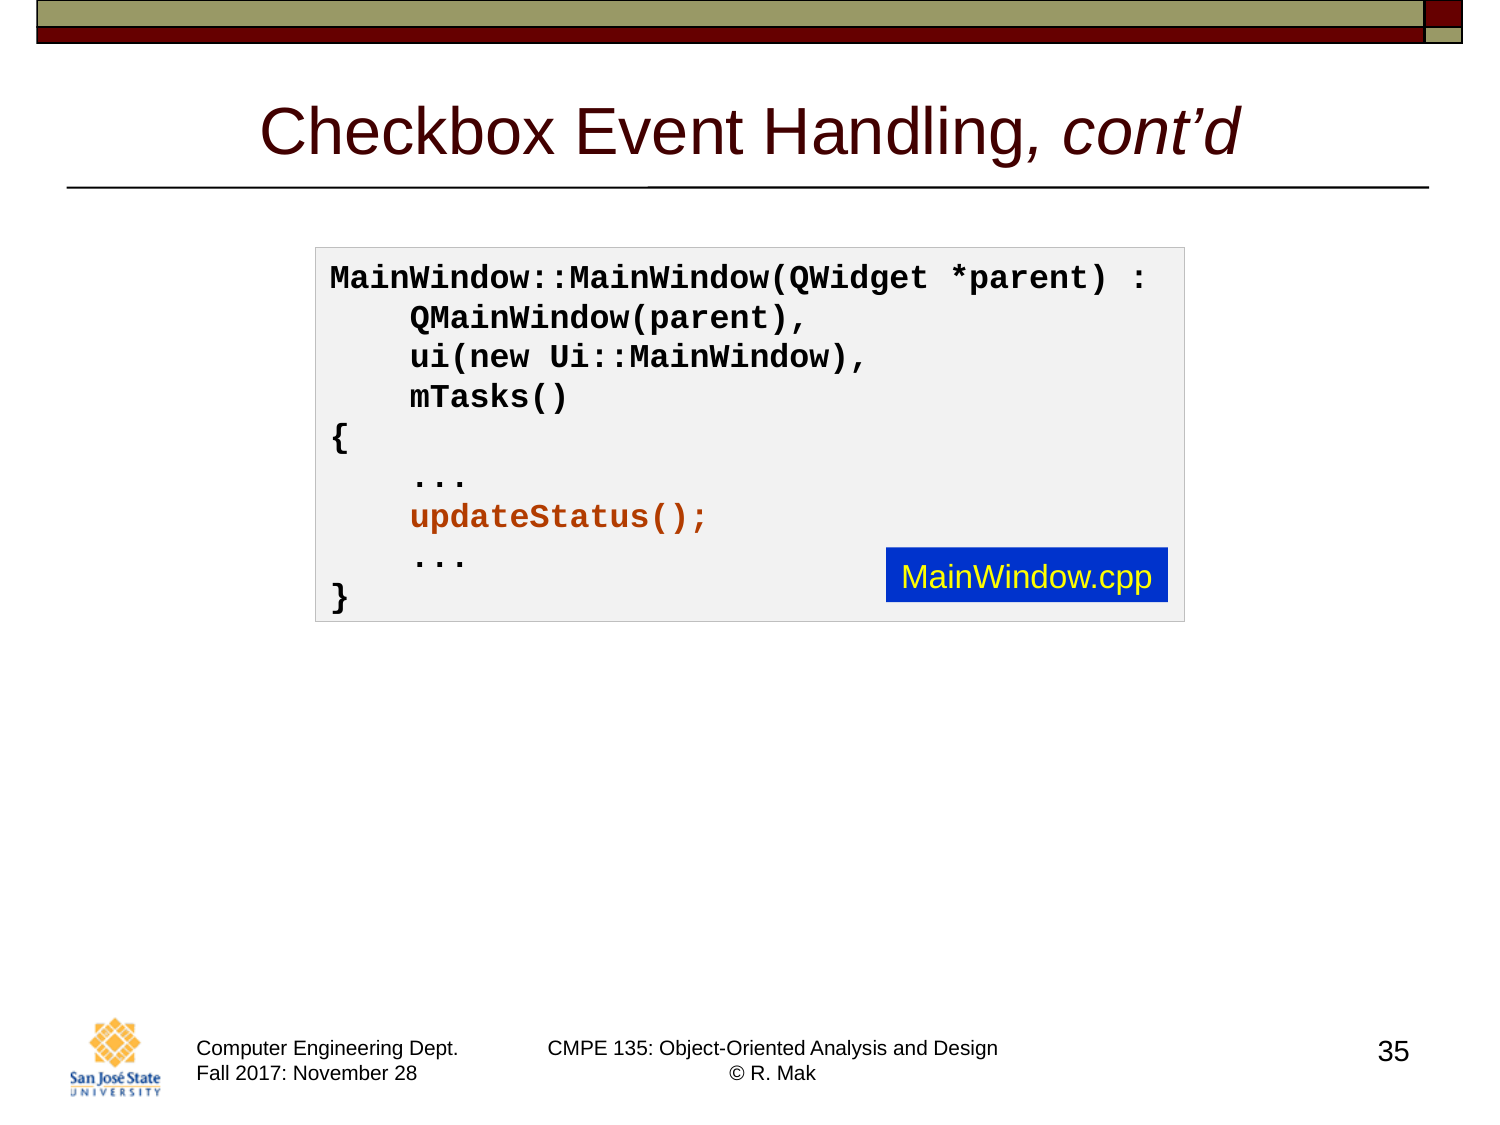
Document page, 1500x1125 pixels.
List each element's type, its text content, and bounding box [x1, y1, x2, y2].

text_box MainWindow::MainWindow(QWidget *parent) : QMainWindow(parent), ui(new Ui::MainWindow), mTasks() { ... updateStatus(); ... } [315, 247, 1185, 622]
text_box MainWindow.cpp [886, 547, 1168, 603]
title Checkbox Event Handling, cont’d [75, 67, 1425, 175]
slide_number 35 [1335, 1025, 1425, 1100]
picture [60, 1012, 166, 1112]
